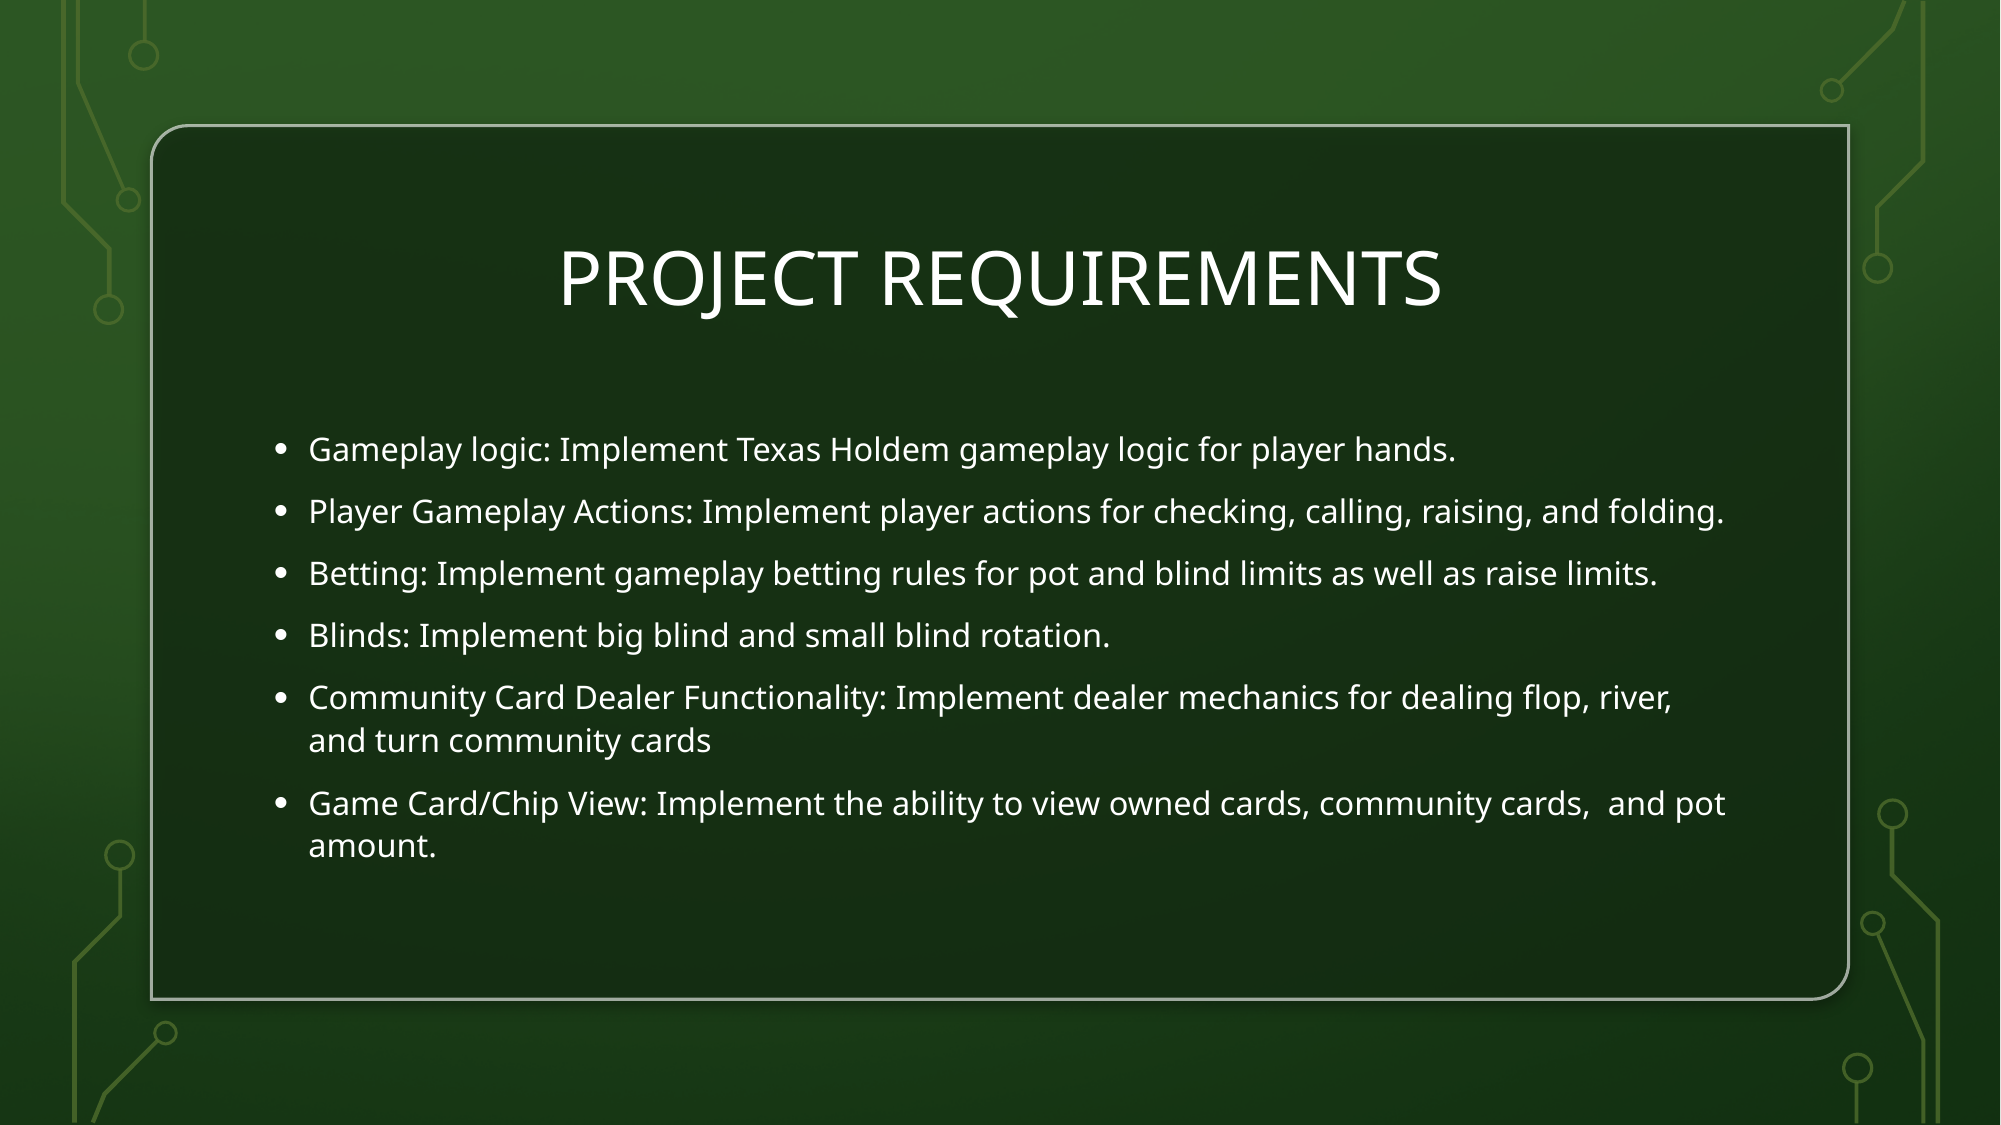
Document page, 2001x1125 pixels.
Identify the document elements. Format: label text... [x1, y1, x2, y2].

text_box [150, 124, 1850, 1001]
list Gameplay logic: Implement Texas Holdem gameplay logic for player hands. Player Gameplay Actions: Implement player actions for checking, calling, raising, and folding. Betting: Implement gameplay betting rules for pot and blind limits as well as raise limits. Blinds: Implement big blind and small blind rotation. Community Card Dealer Functionality: Implement dealer mechanics for dealing flop, river, and turn community cards Game Card/Chip View: Implement the ability to view owned cards, community cards, and pot amount. [258, 395, 1744, 894]
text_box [71, 839, 180, 1124]
text_box [0, 0, 2000, 1125]
title Project Requirements [258, 191, 1744, 371]
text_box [60, 0, 160, 326]
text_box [1841, 798, 1941, 1124]
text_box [1818, 0, 1926, 285]
